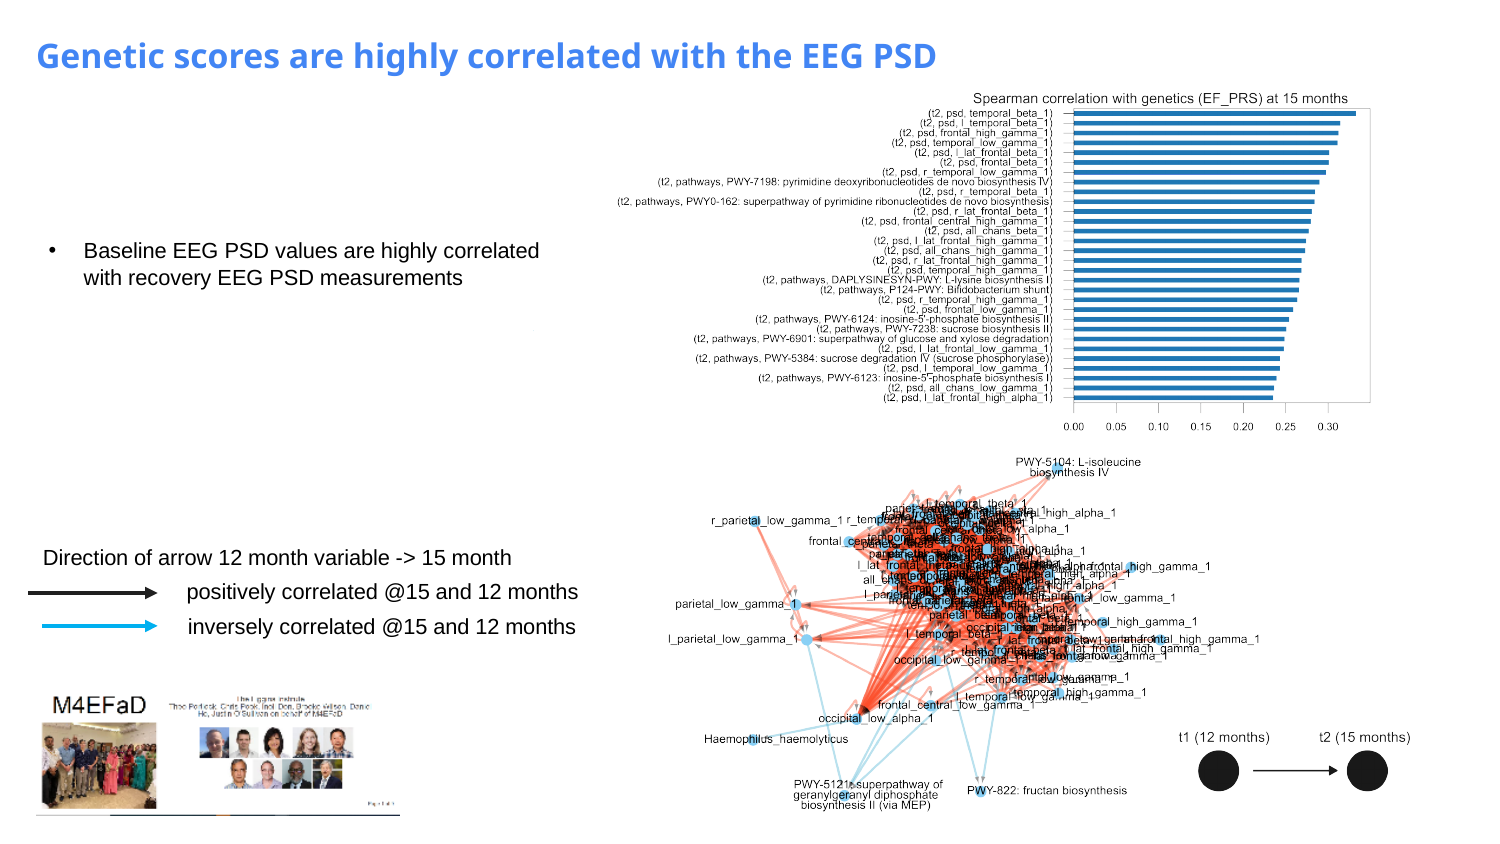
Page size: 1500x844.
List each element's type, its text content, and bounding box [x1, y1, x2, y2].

picture [36, 686, 400, 817]
picture [523, 86, 1427, 838]
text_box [27, 536, 757, 648]
text_box Genetic scores are highly correlated with the EEG PSD [21, 20, 1162, 91]
text_box Baseline EEG PSD values are highly correlated with recovery EEG PSD measurements [37, 231, 518, 296]
